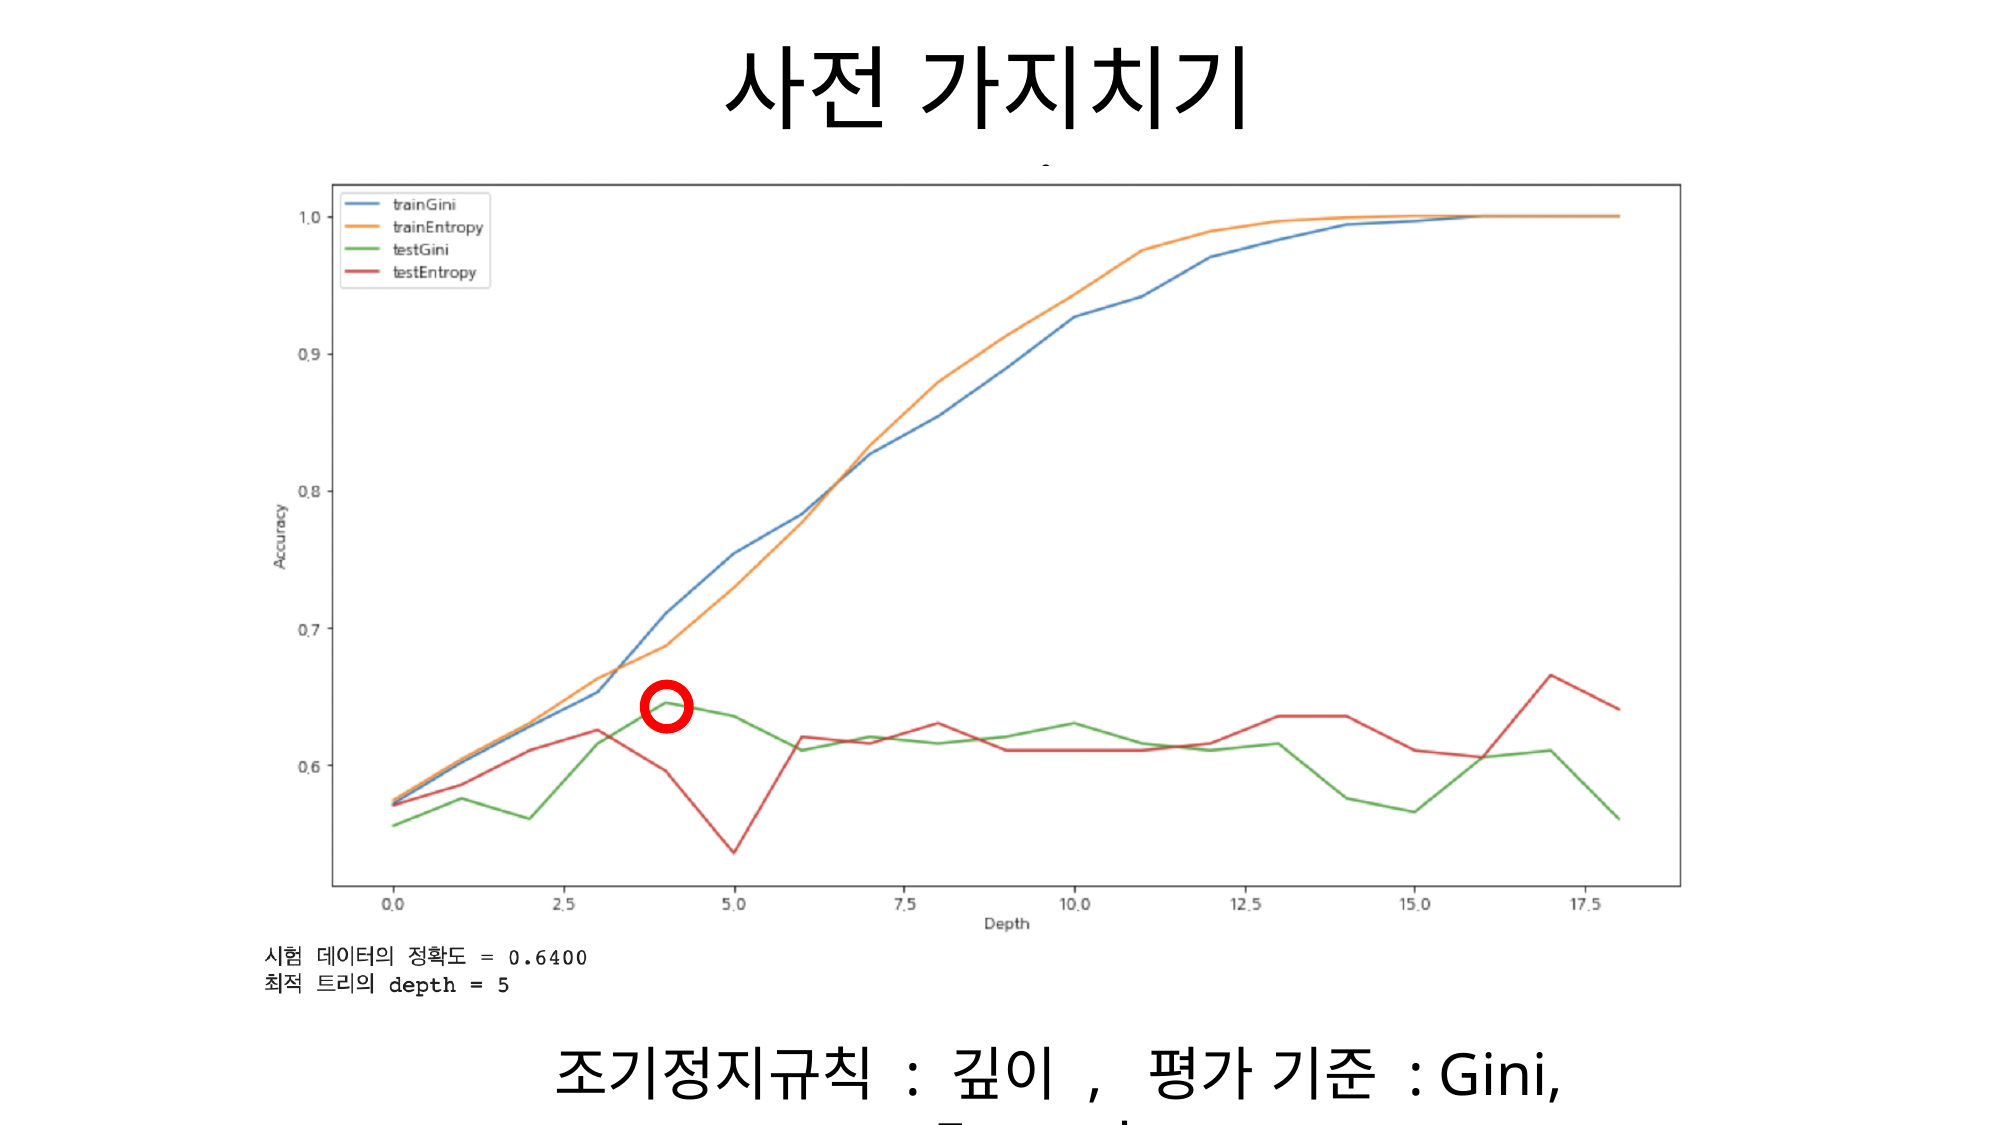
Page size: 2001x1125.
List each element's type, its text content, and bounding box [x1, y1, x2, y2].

picture [233, 166, 1705, 1014]
text_box 사전 가지치기(Pruning) [523, 23, 1477, 166]
text_box 조기정지규칙 : 깊이 , 평가 기준 : Gini, Entrophy [412, 1030, 1705, 1125]
